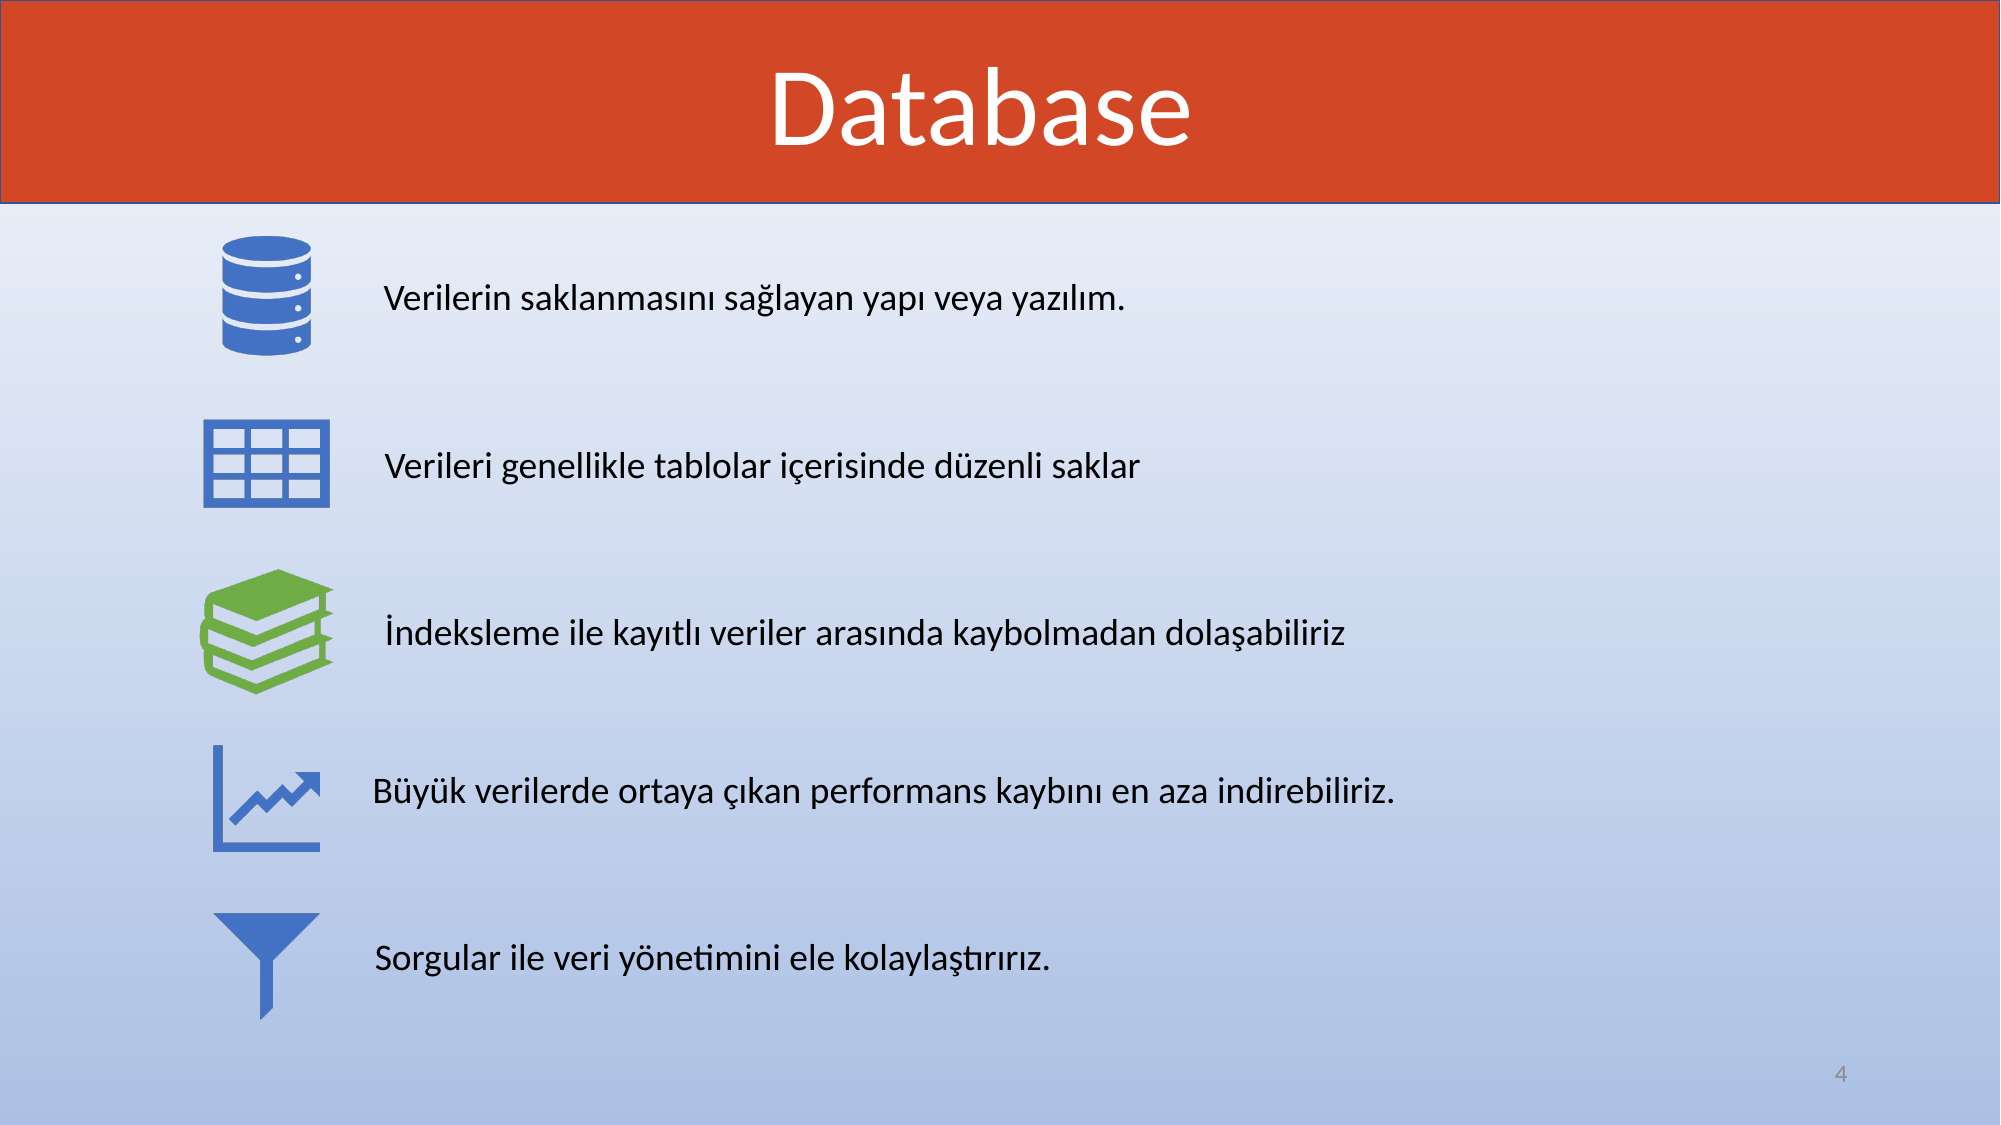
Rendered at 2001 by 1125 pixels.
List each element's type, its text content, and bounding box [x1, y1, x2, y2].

picture [191, 891, 342, 1042]
text_box Verilerin saklanmasını sağlayan yapı veya yazılım. [368, 265, 1142, 326]
text_box [0, 0, 2000, 204]
picture [191, 388, 342, 539]
text_box Sorgular ile veri yönetimini ele kolaylaştırırız. [360, 925, 1067, 986]
slide_number 4 [1412, 1042, 1863, 1103]
text_box İndeksleme ile kayıtlı veriler arasında kaybolmadan dolaşabiliriz [370, 600, 1362, 661]
picture [191, 723, 342, 874]
picture [191, 556, 342, 707]
text_box Database [753, 25, 1209, 176]
text_box Büyük verilerde ortaya çıkan performans kaybını en aza indirebiliriz. [357, 758, 1412, 818]
picture [191, 220, 342, 371]
text_box Verileri genellikle tablolar içerisinde düzenli saklar [369, 433, 1157, 493]
